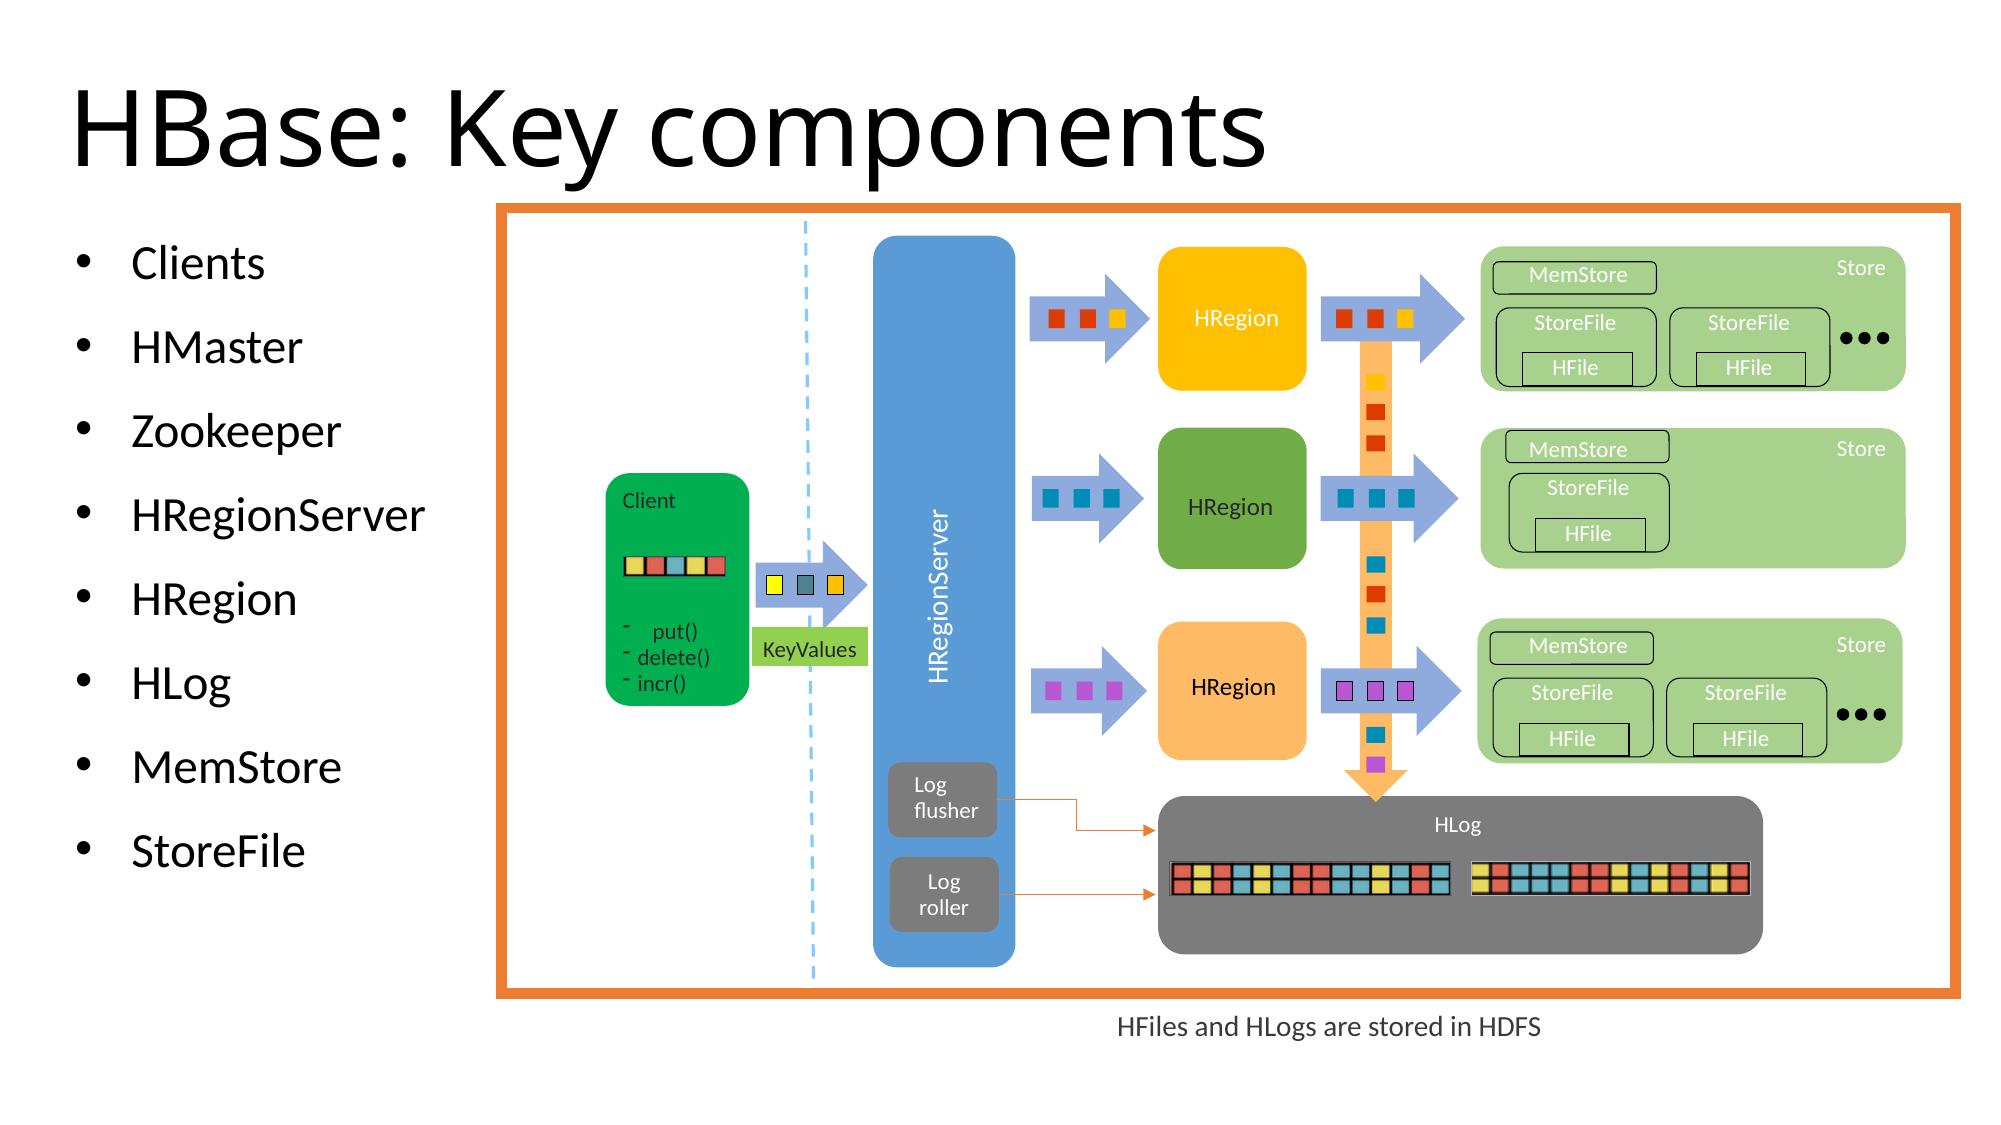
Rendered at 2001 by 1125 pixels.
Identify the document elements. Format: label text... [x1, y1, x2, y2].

list HBase: Key components [44, 59, 1809, 225]
text_box HFiles and HLogs are stored in HDFS [1087, 994, 1579, 1056]
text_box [592, 208, 1956, 994]
text_box [501, 208, 592, 994]
text_box Clients HMaster Zookeeper HRegionServer HRegion HLog MemStore StoreFile [51, 223, 501, 885]
